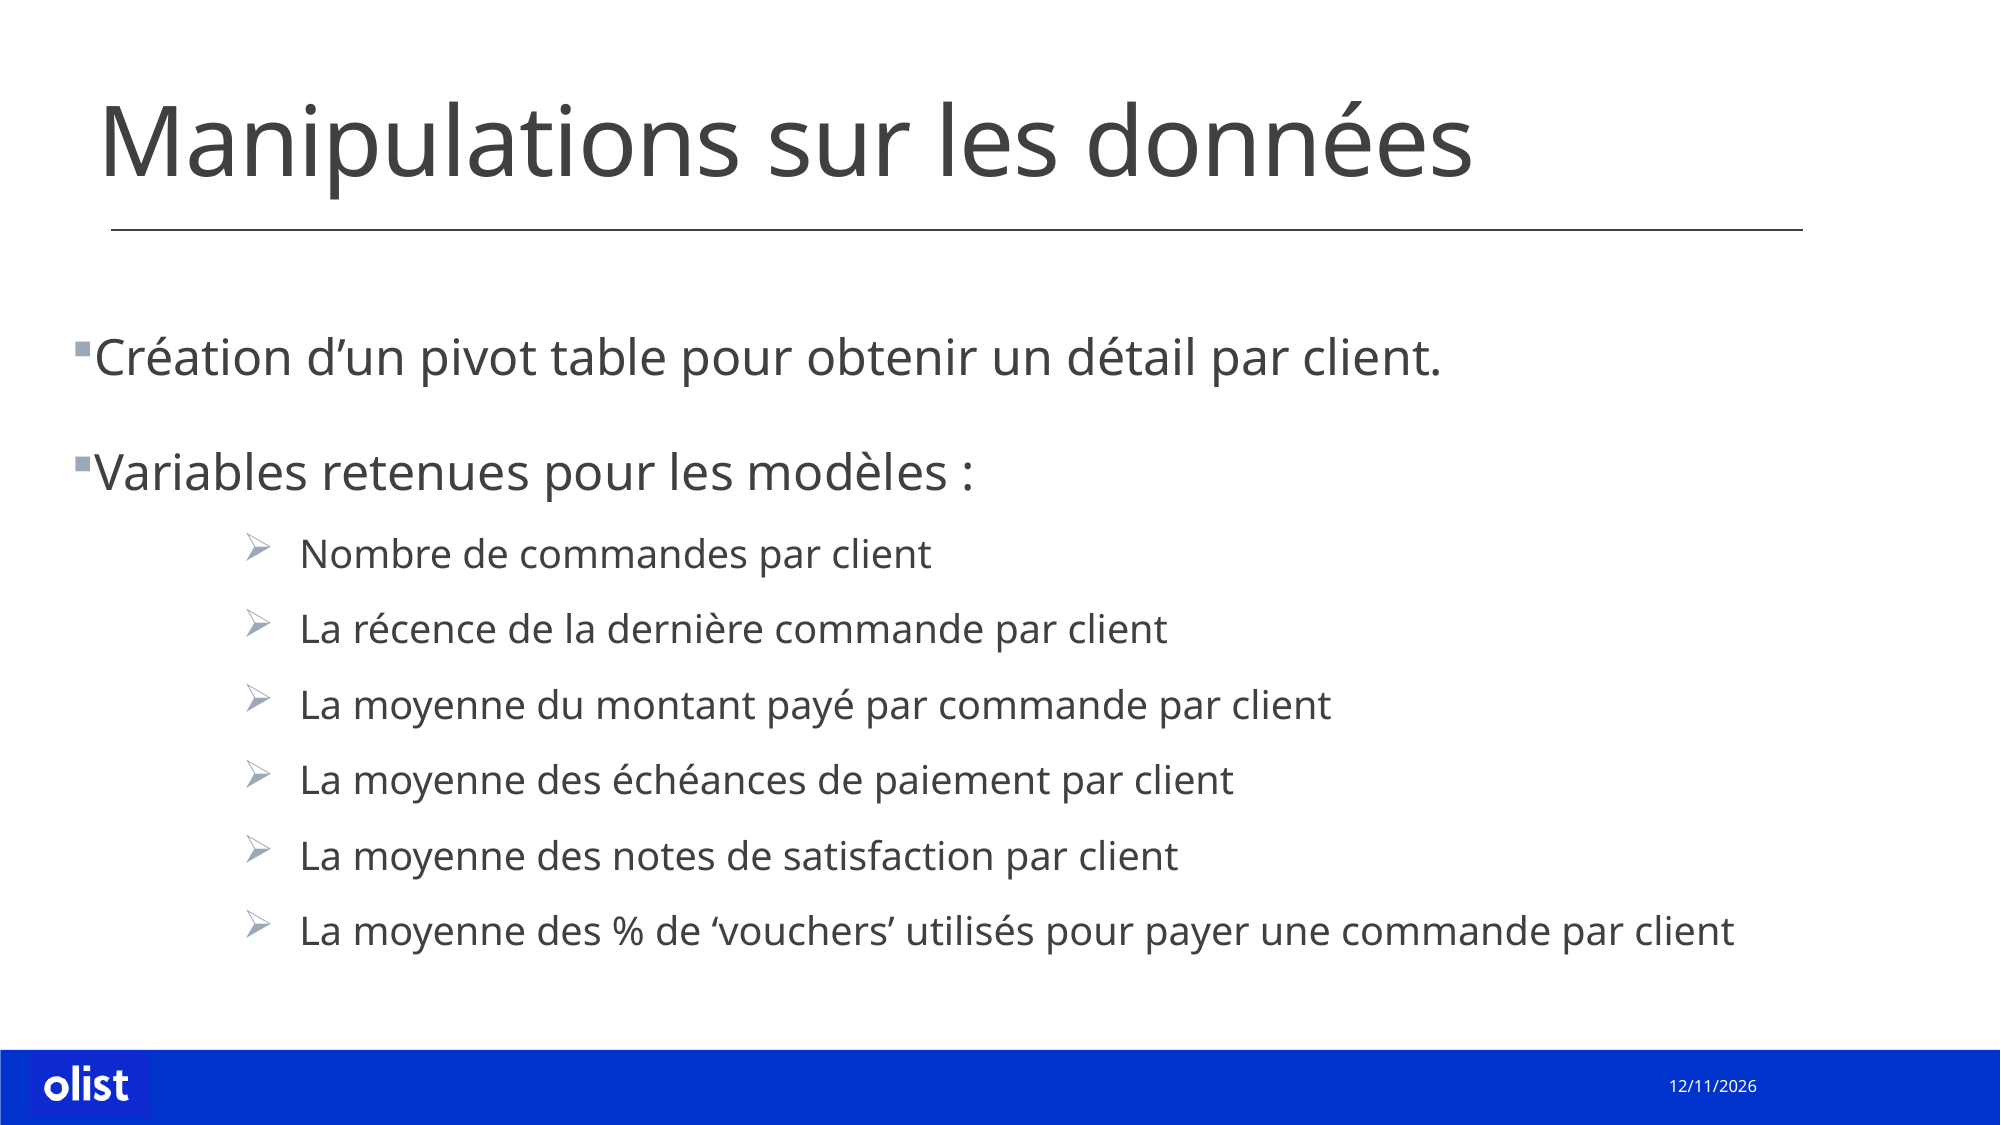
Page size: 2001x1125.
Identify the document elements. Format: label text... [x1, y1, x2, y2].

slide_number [1348, 1057, 1773, 1118]
picture [29, 1052, 149, 1118]
title Manipulations sur les données [82, 47, 1830, 204]
list Création d’un pivot table pour obtenir un détail par client. Variables retenues pour les modèles : Nombre de commandes par client La récence de la dernière commande par client La moyenne du montant payé par commande par client La moyenne des échéances de paiement par client La moyenne des notes de satisfaction par client La moyenne des % de ‘vouchers’ utilisés pour payer une commande par client [71, 288, 1830, 1021]
